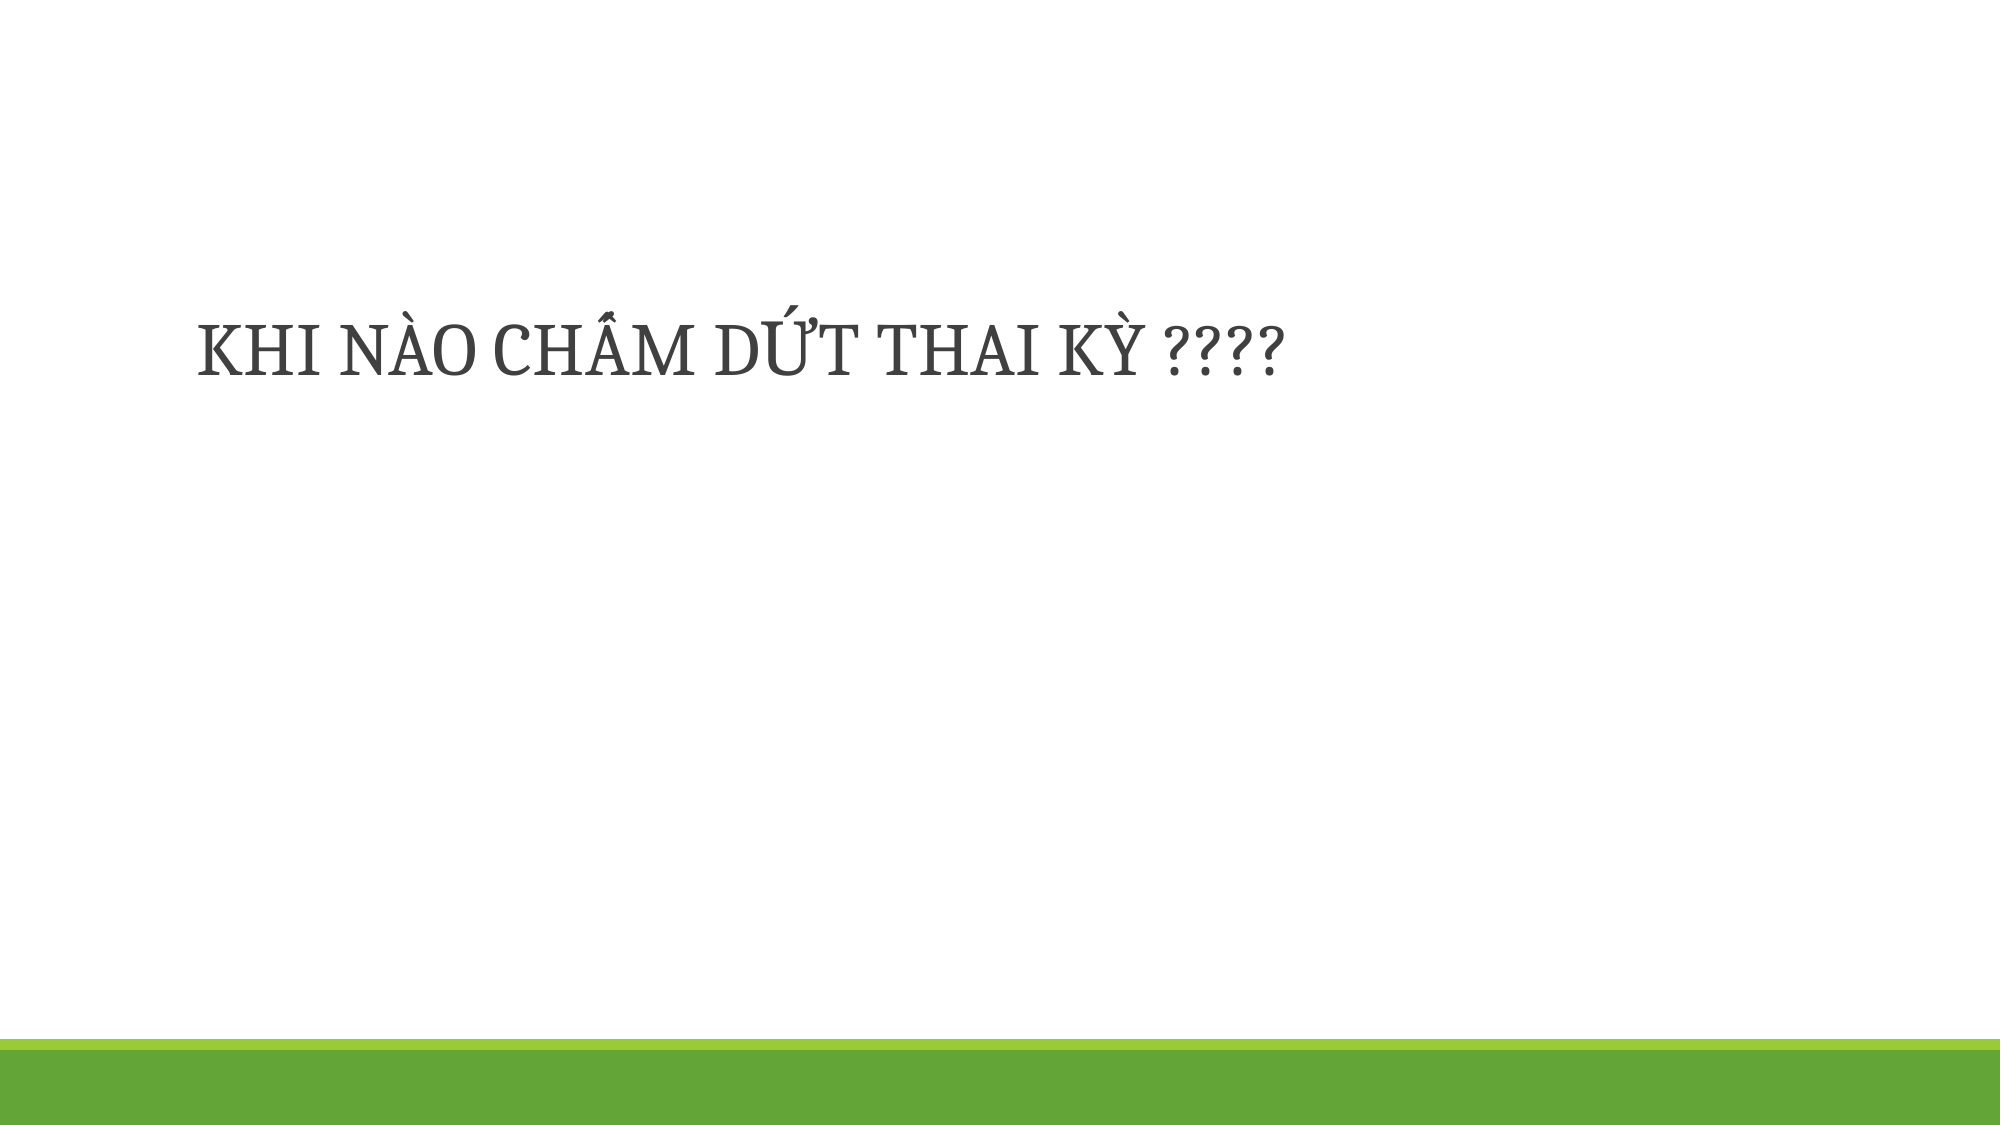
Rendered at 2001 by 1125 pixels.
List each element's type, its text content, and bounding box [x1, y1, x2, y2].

list KHI NÀO CHẤM DỨT THAI KỲ ???? [180, 302, 1830, 963]
